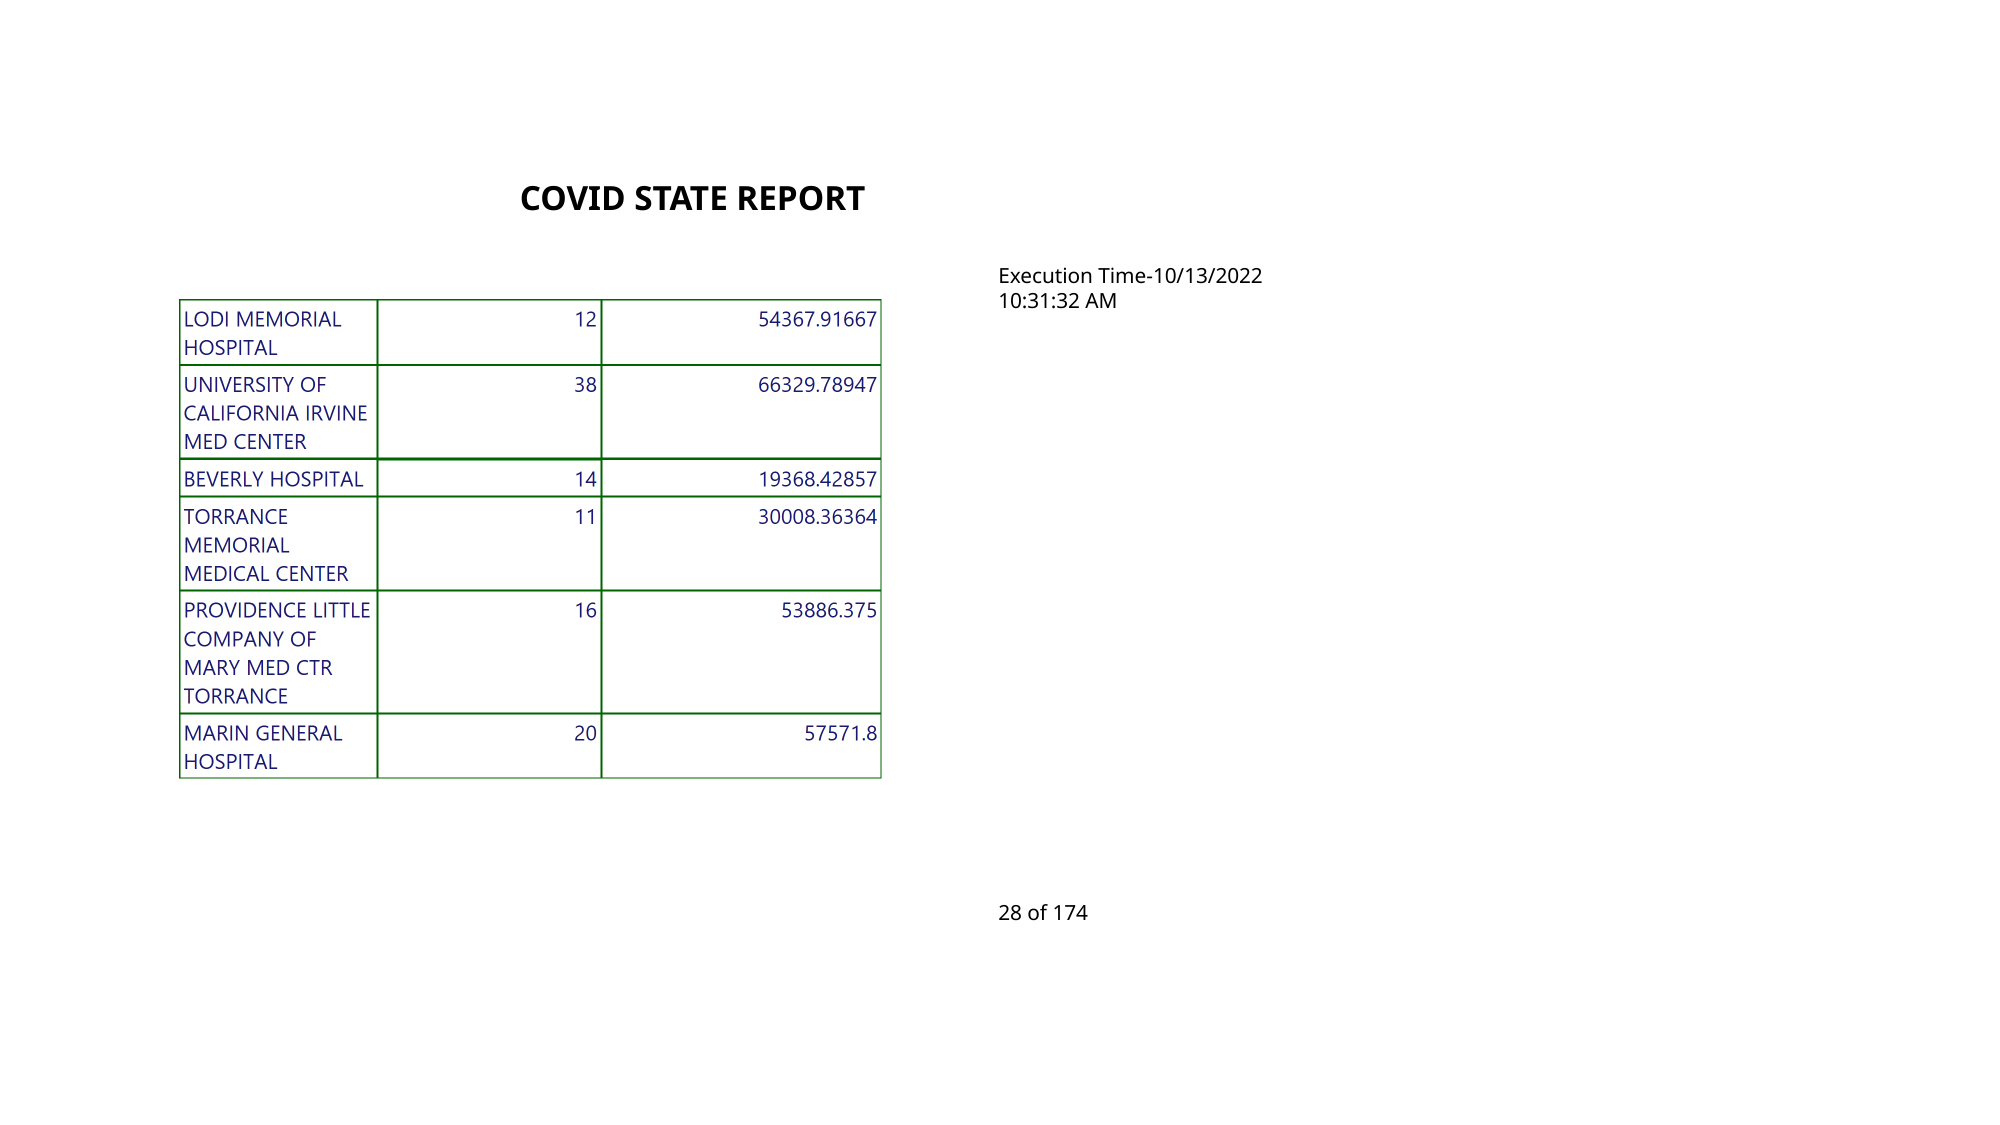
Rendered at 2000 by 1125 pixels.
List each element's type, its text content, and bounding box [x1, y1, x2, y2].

text_box 28 of 174 [994, 895, 1420, 975]
text_box COVID STATE REPORT [377, 173, 1009, 241]
picture [179, 299, 882, 779]
text_box Execution Time-10/13/2022 10:31:32 AM [994, 258, 1349, 300]
